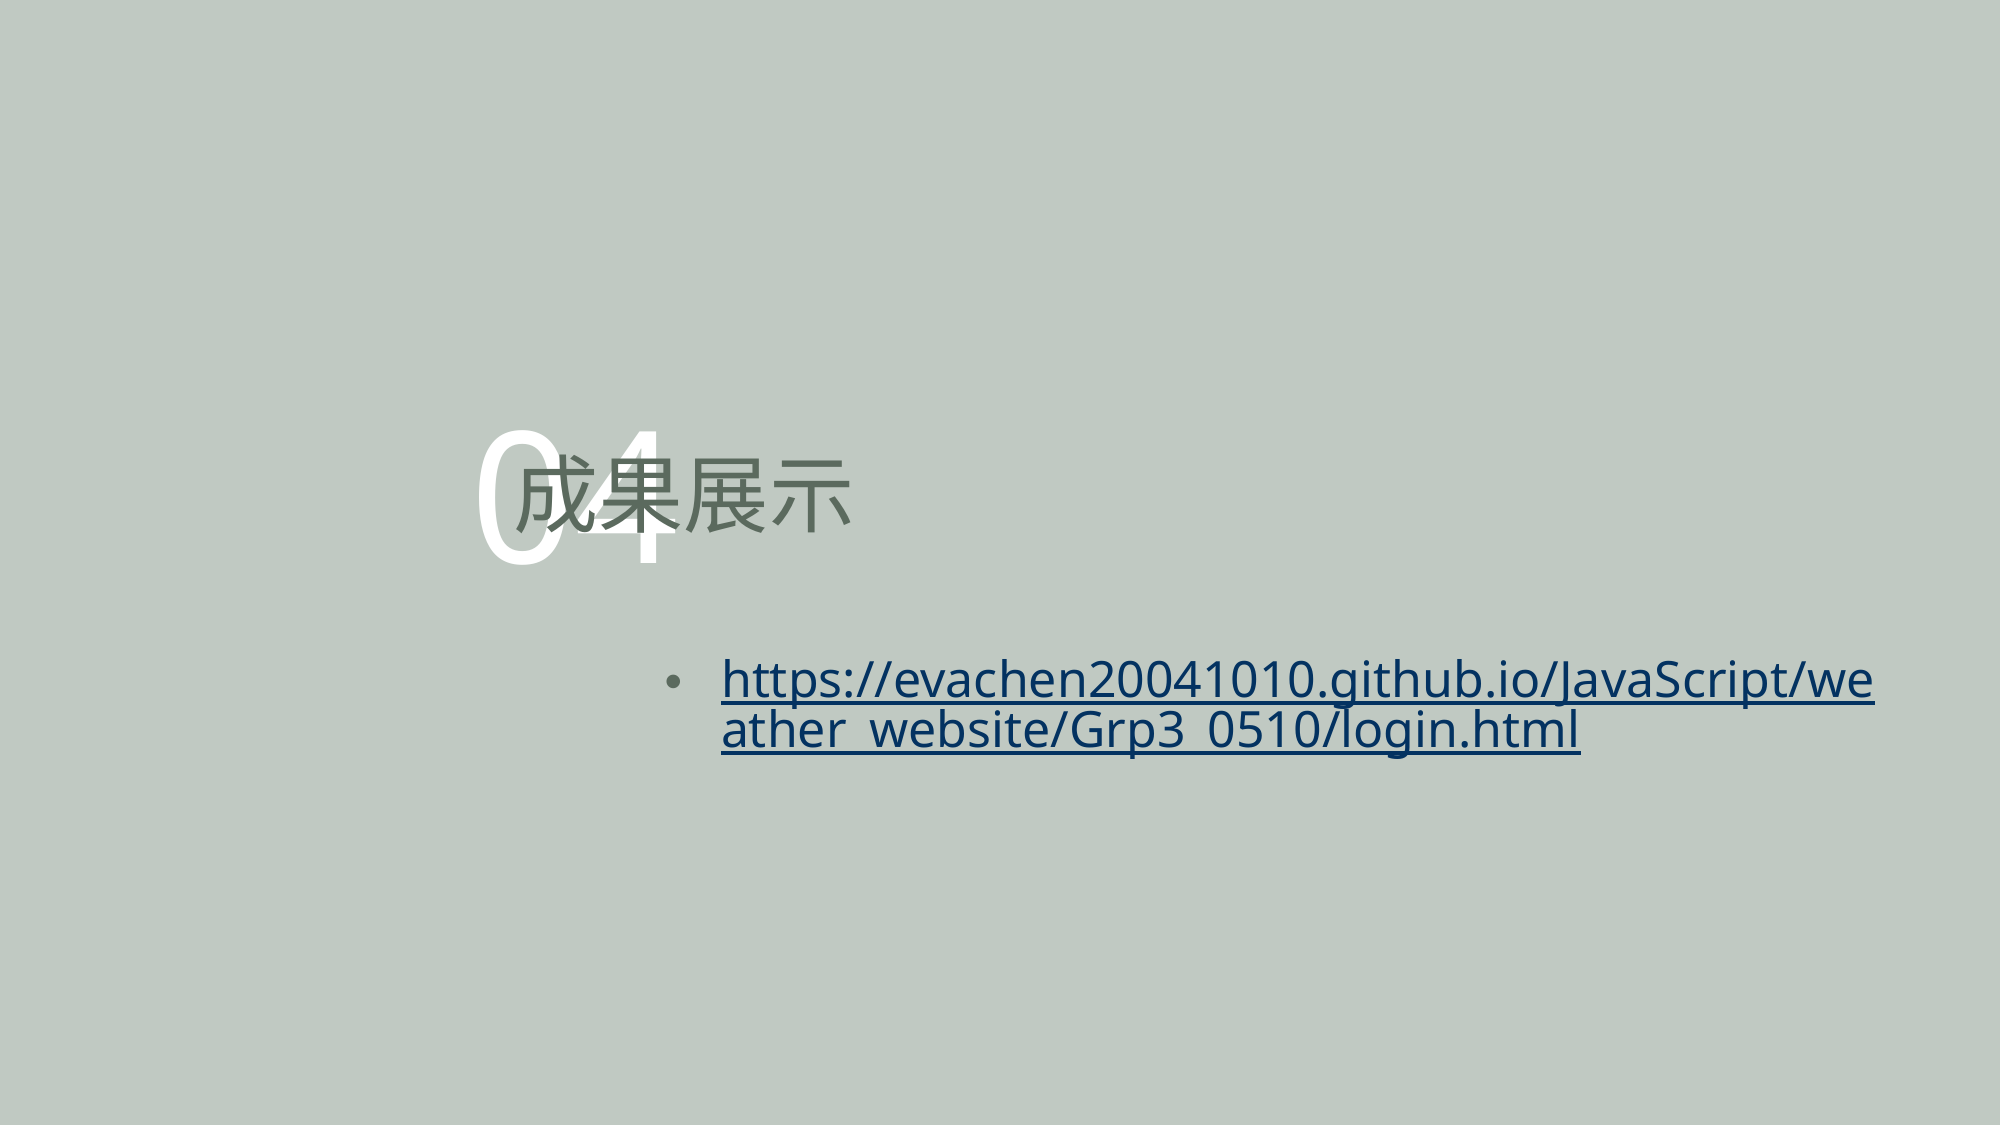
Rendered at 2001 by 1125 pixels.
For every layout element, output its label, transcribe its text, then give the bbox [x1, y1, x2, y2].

list 04 [454, 398, 845, 581]
title 成果展示 [498, 445, 1594, 553]
text_box https://evachen20041010.github.io/JavaScript/weather_website/Grp3_0510/login.html [649, 640, 1916, 784]
